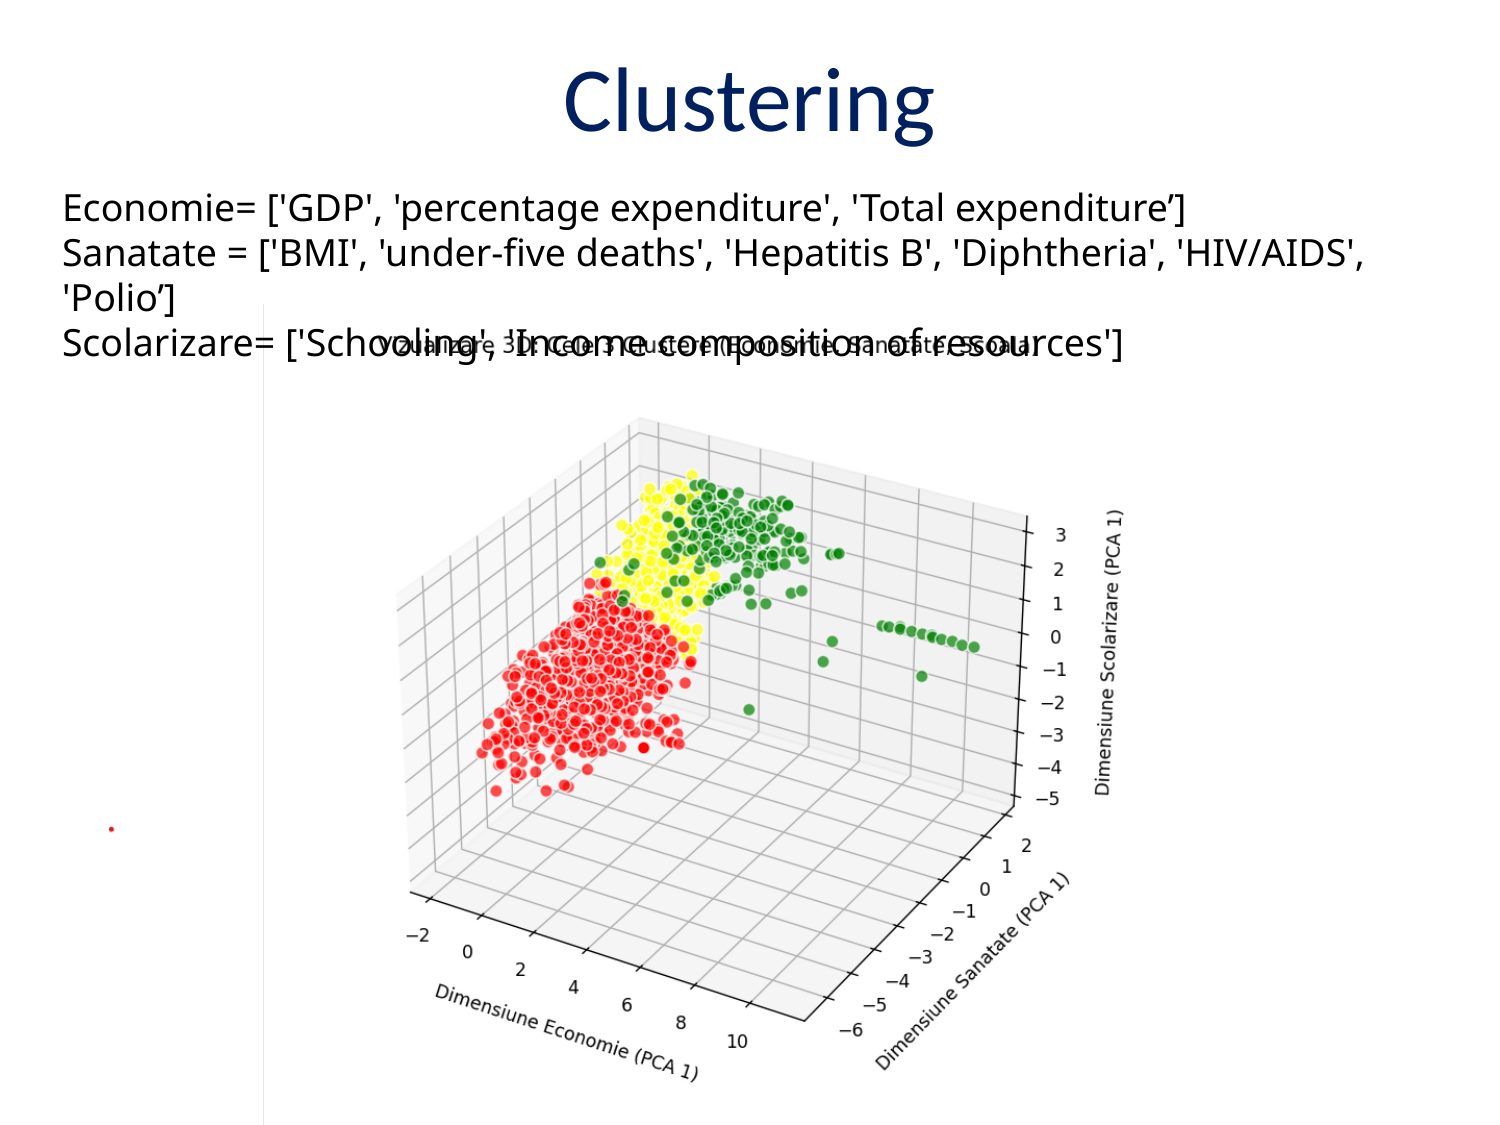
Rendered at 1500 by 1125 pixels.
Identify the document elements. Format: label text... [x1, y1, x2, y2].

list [107, 304, 1276, 1125]
text_box Economie= ['GDP', 'percentage expenditure', 'Total expenditure’] Sanatate = ['BMI', 'under-five deaths', 'Hepatitis B', 'Diphtheria', 'HIV/AIDS', 'Polio’] Scolarizare= ['Schooling', 'Income composition of resources'] [47, 176, 1476, 372]
title Clustering [75, 1, 1425, 176]
